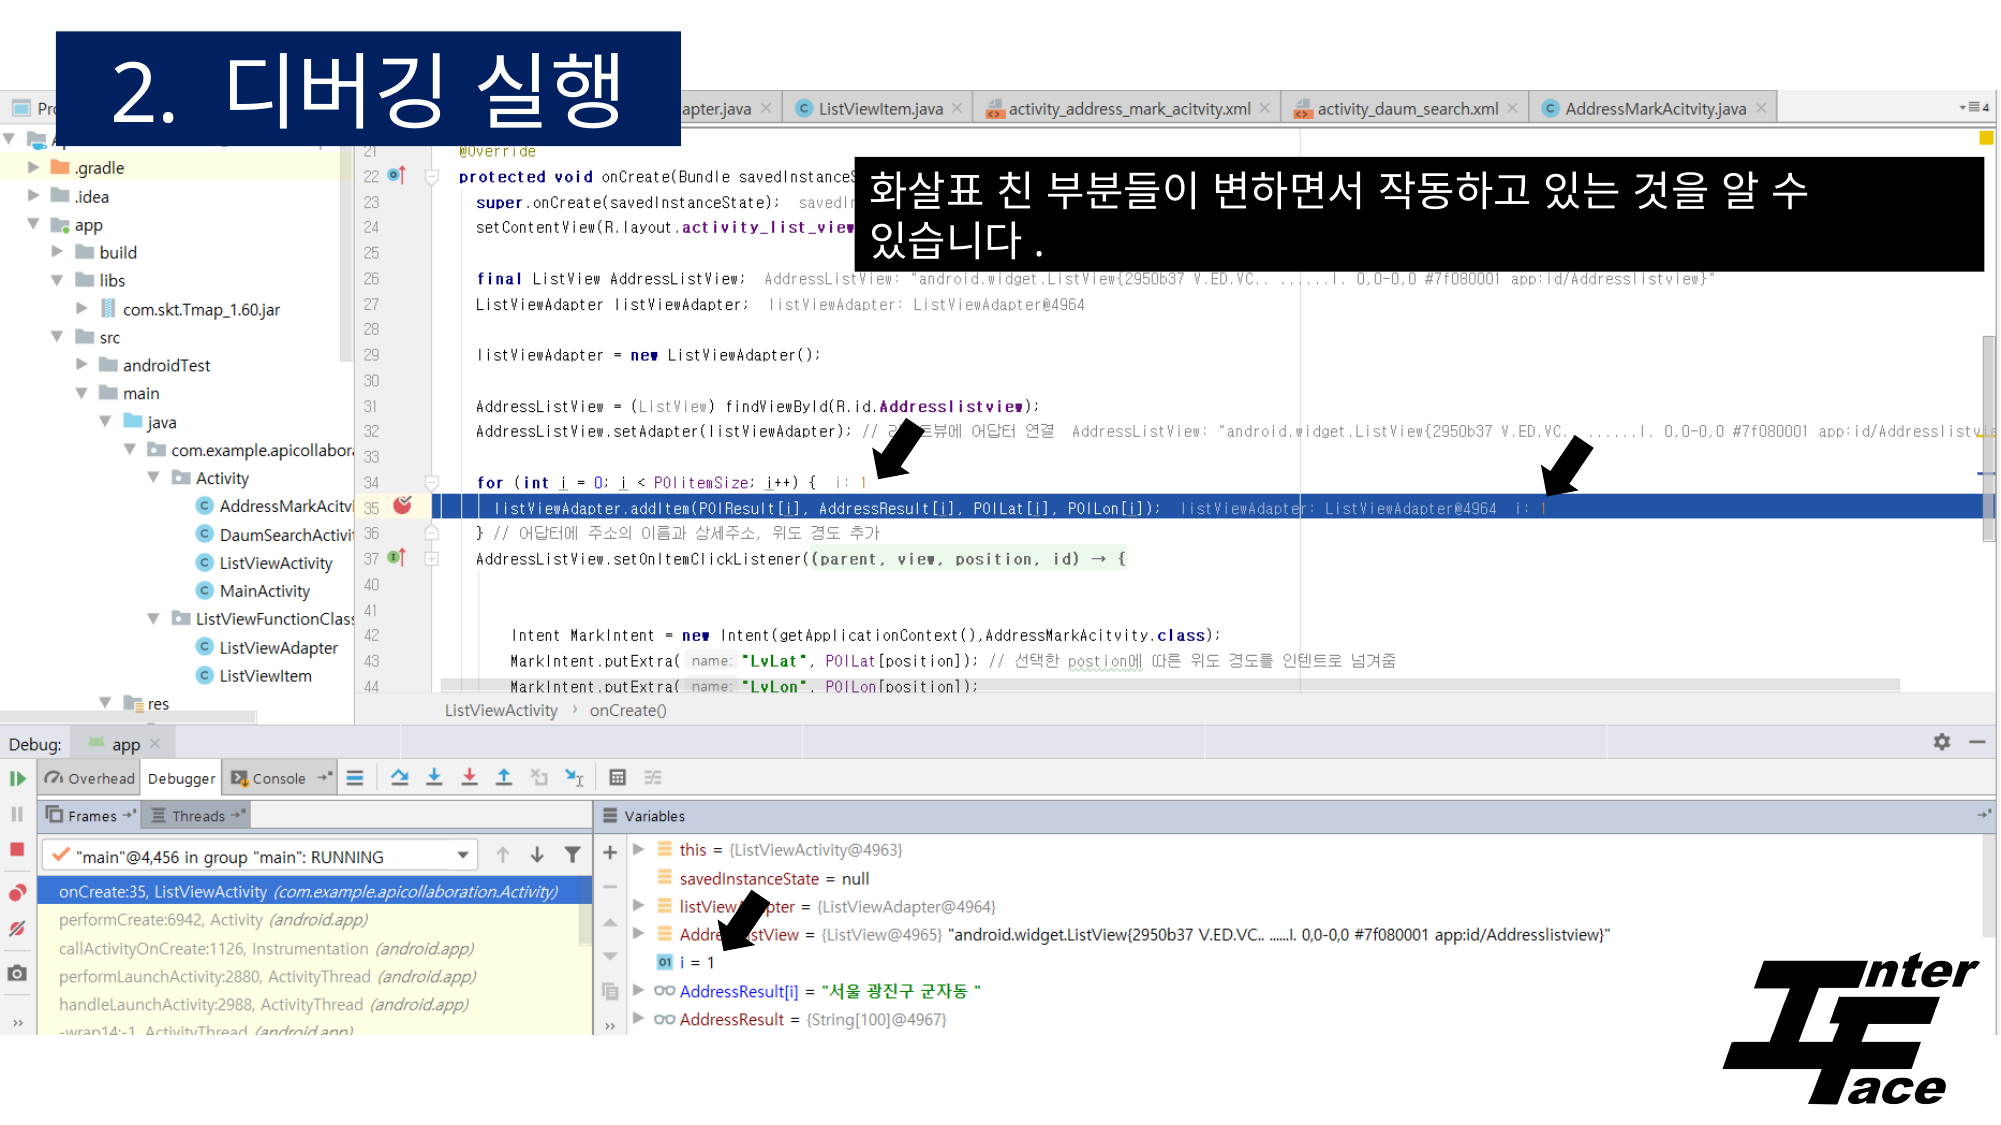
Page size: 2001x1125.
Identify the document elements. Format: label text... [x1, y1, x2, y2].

picture [0, 90, 2000, 1125]
text_box 2. 디버깅 실행 [55, 31, 681, 90]
